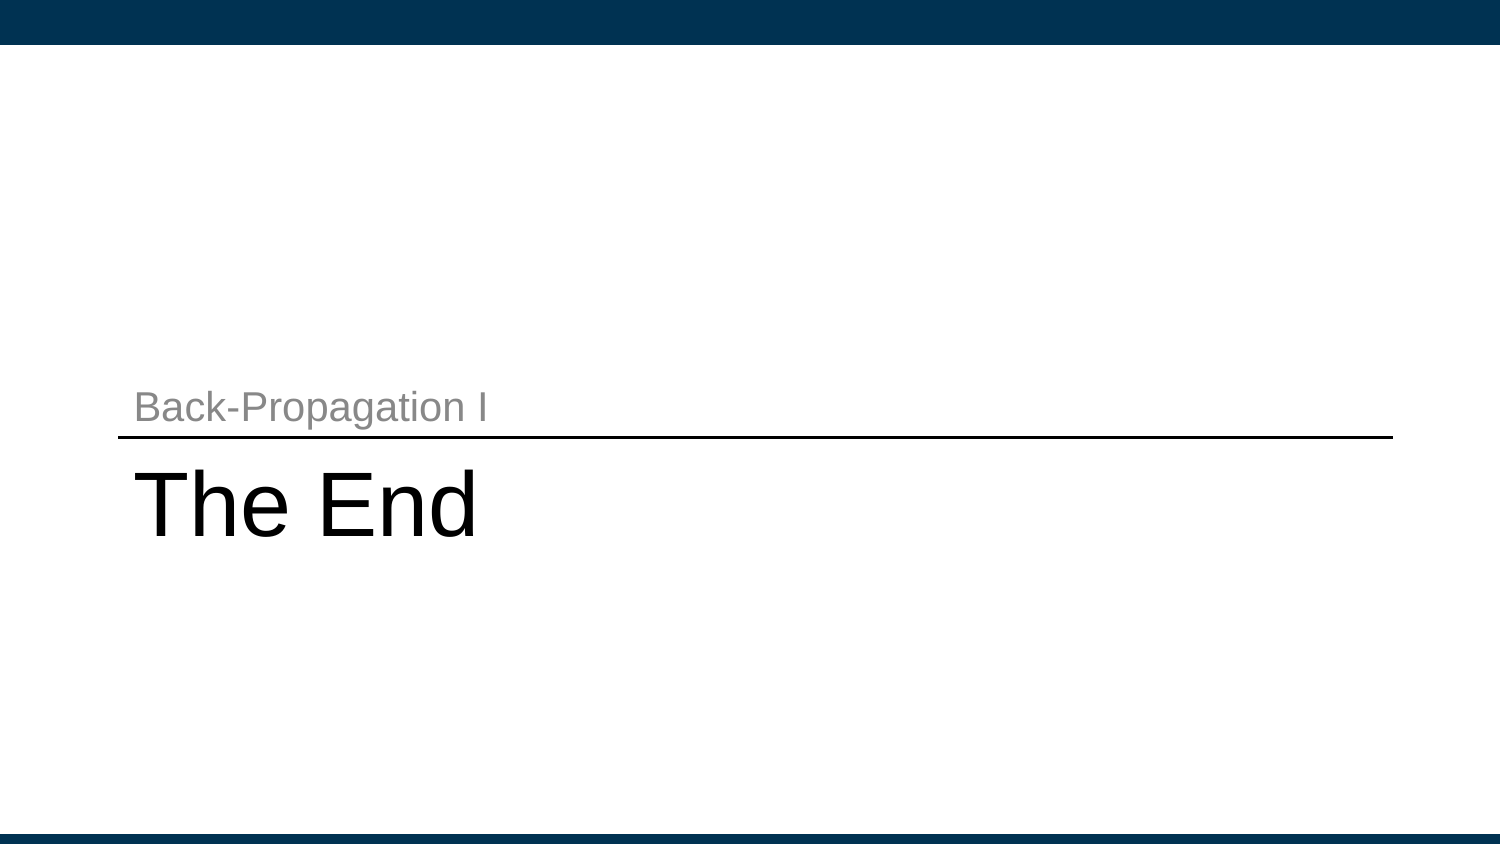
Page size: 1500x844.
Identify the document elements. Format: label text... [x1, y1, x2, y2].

list Back-Propagation I [118, 253, 1394, 438]
